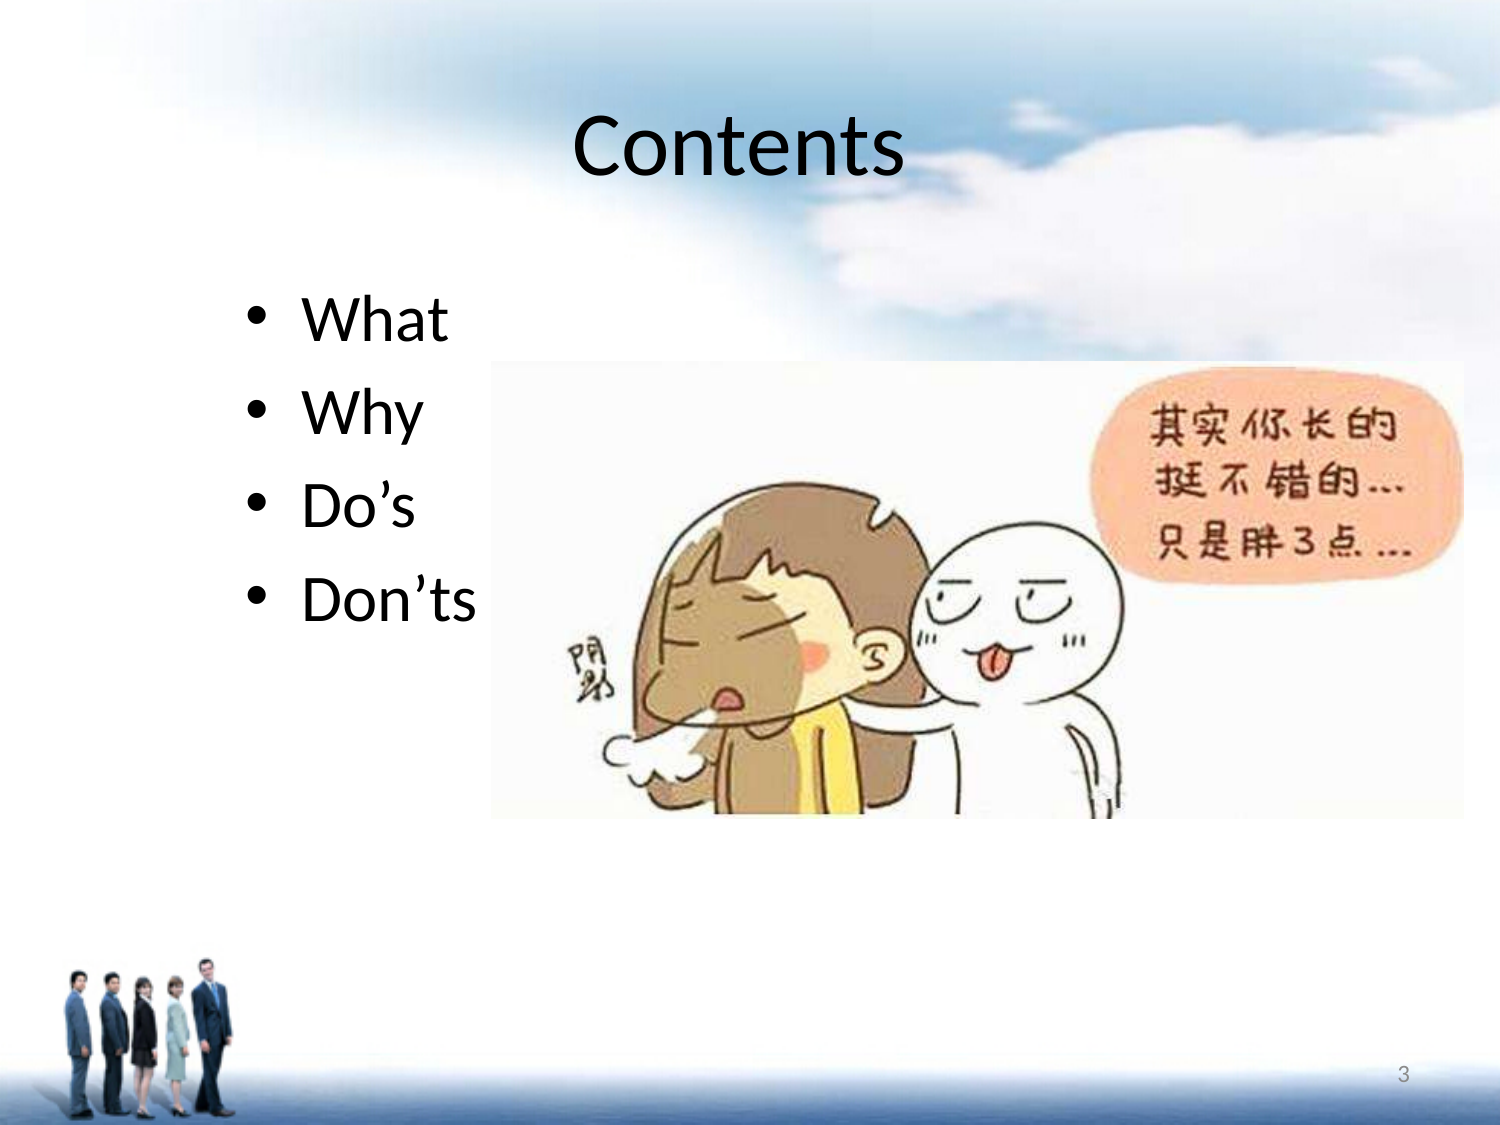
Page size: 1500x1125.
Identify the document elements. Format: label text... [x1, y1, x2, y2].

slide_number 3 [1074, 1042, 1425, 1103]
picture [0, 0, 1500, 1125]
picture [491, 361, 1464, 819]
list What Why Do’s Don’ts [230, 267, 1500, 1010]
title Contents [75, 45, 1425, 233]
